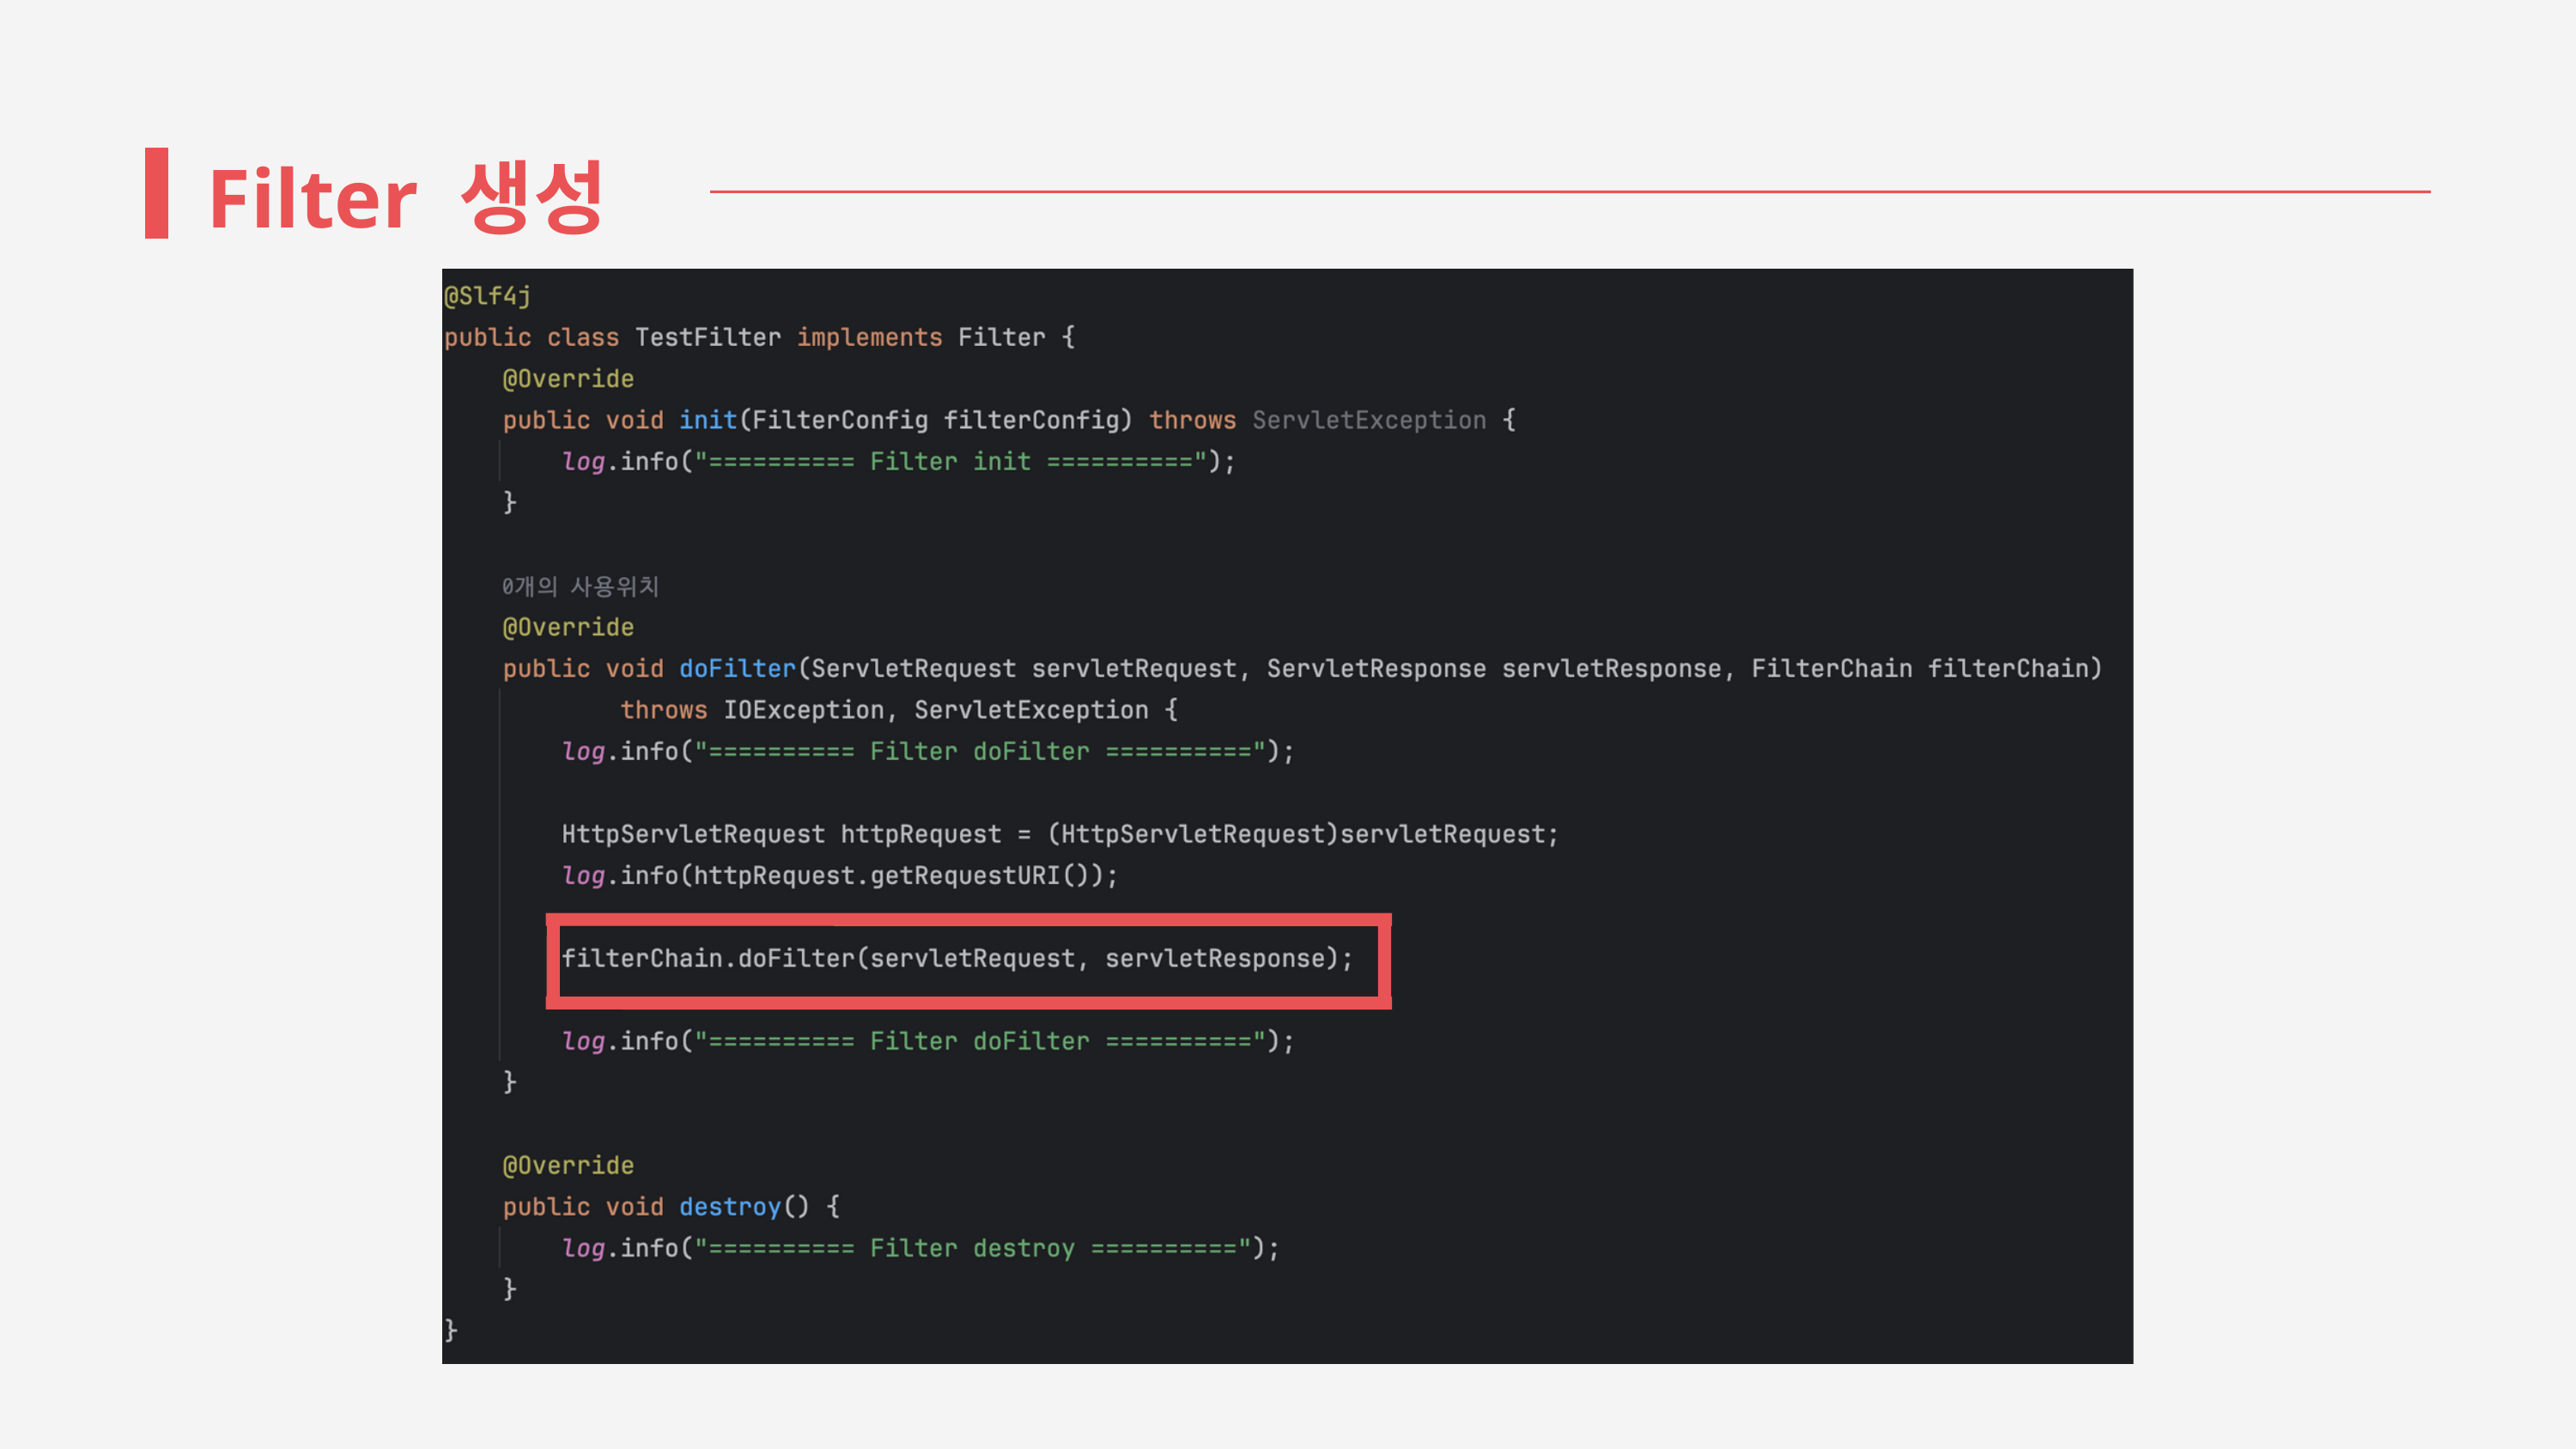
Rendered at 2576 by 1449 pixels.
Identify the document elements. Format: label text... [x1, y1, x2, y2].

text_box [442, 269, 2134, 1364]
text_box Filter 생성 [206, 139, 885, 245]
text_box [144, 147, 168, 239]
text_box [545, 914, 1393, 1009]
